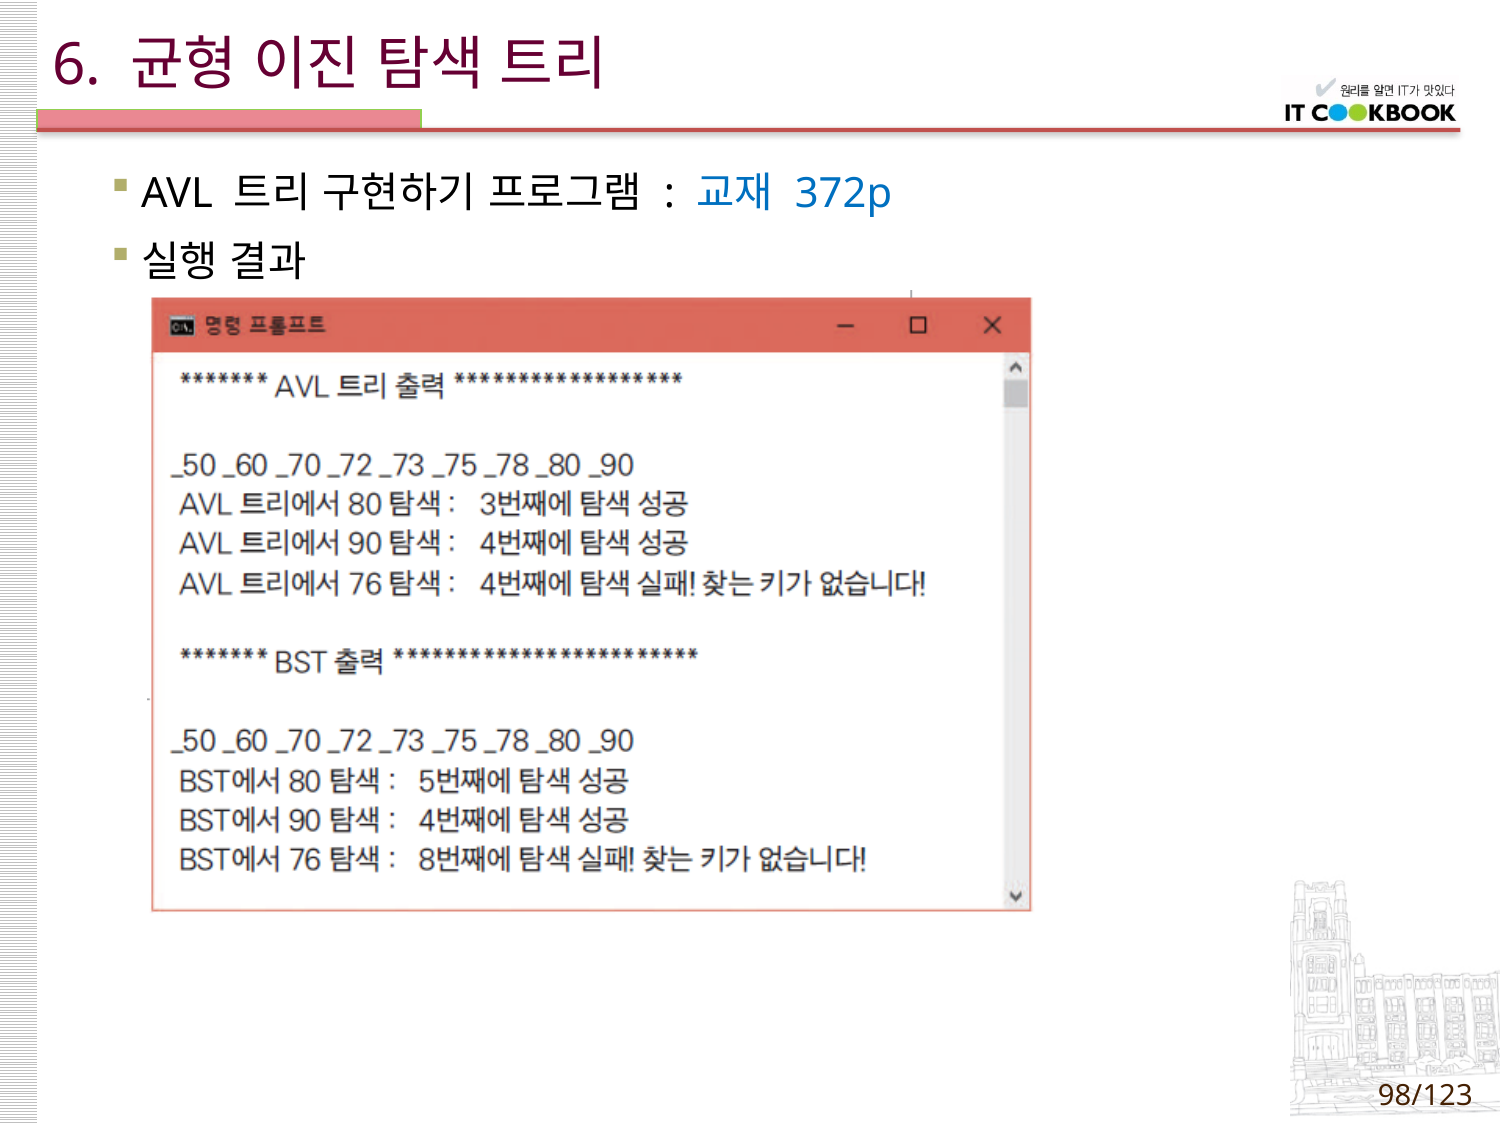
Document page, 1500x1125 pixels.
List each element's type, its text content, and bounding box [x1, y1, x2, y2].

picture [1290, 874, 1500, 1125]
list AVL 트리 구현하기 프로그램 : 교재 372p 실행 결과 [37, 152, 1463, 1091]
picture [1398, 1095, 1407, 1103]
picture [1281, 75, 1459, 123]
title 6. 균형 이진 탐색 트리 [37, 13, 1436, 109]
picture [147, 290, 1039, 918]
